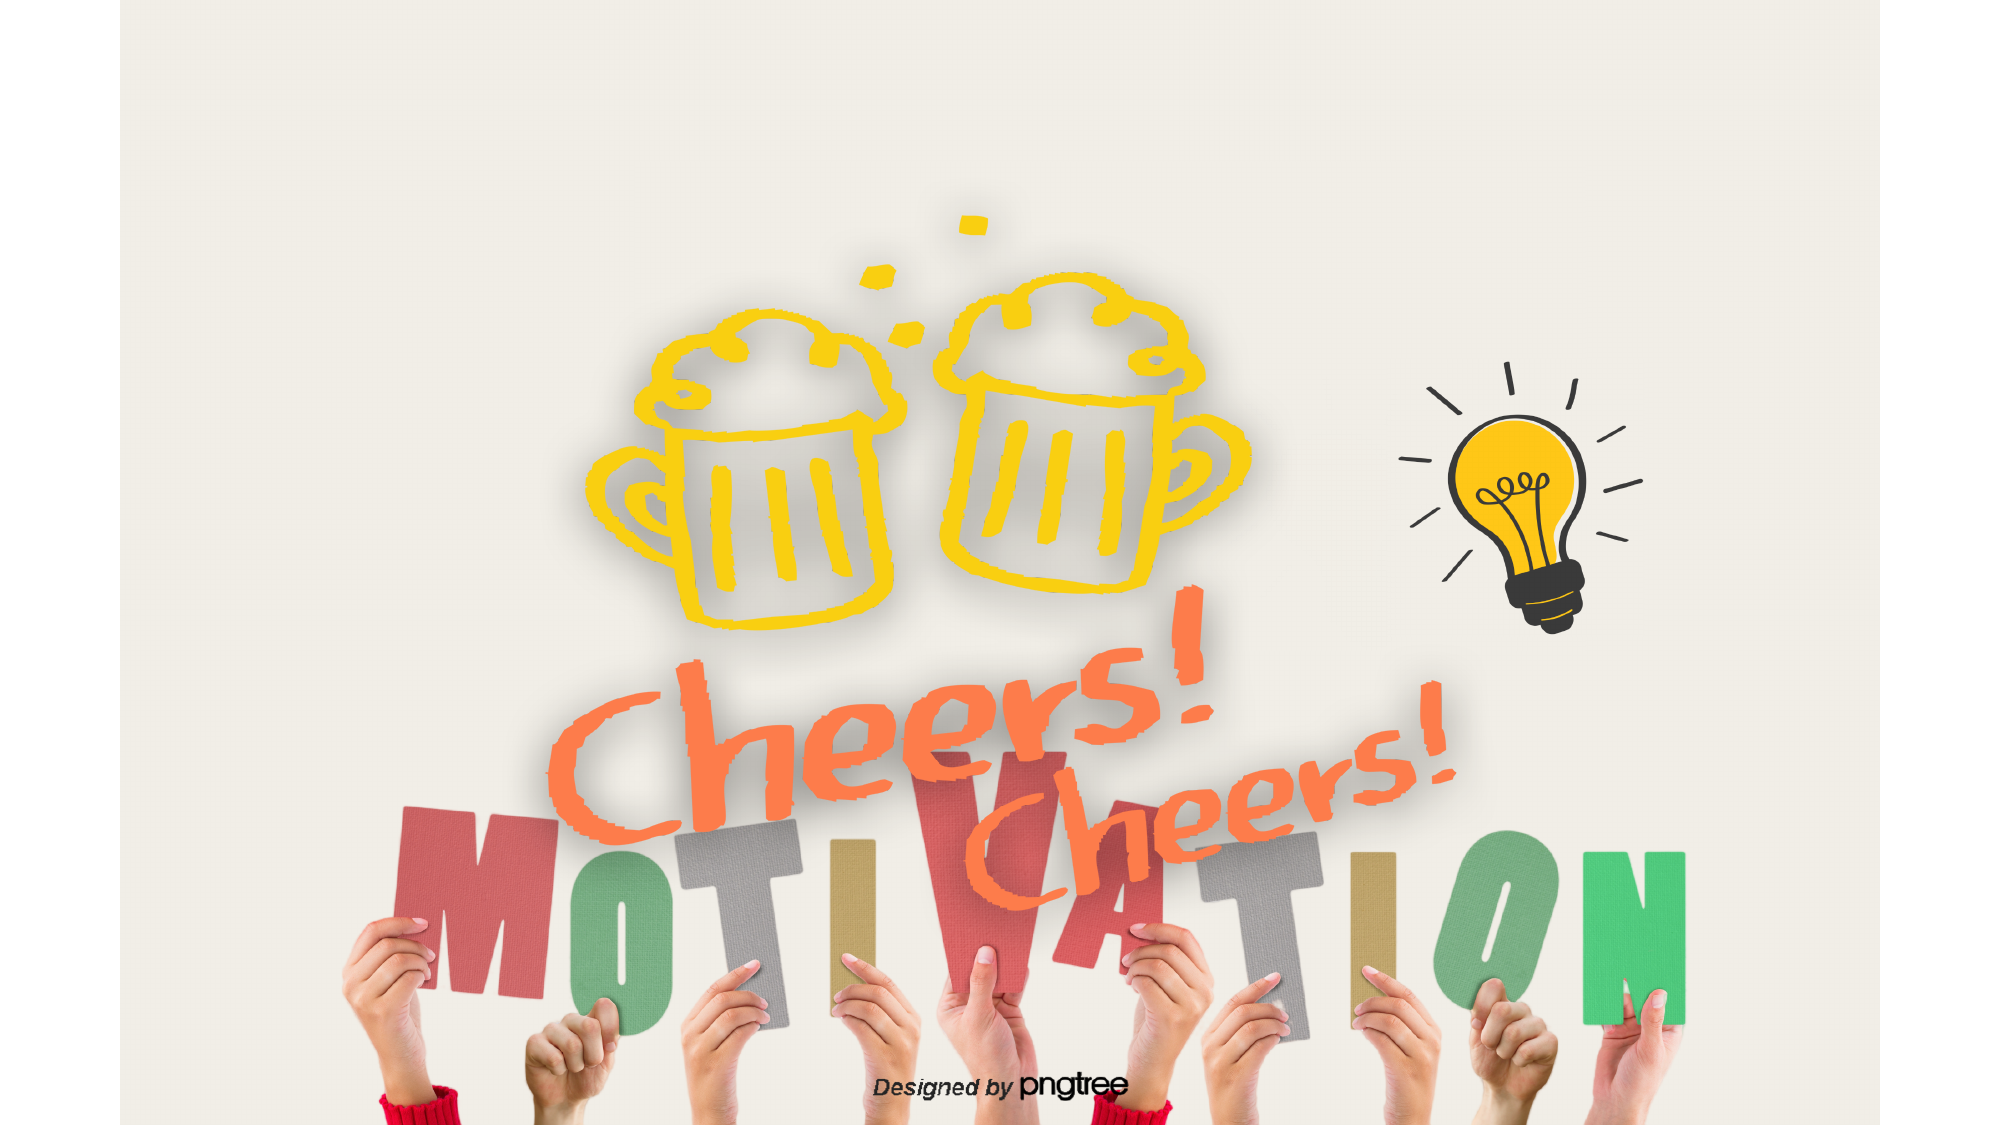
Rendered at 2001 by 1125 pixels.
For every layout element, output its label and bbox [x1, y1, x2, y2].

picture [119, 0, 1880, 1125]
